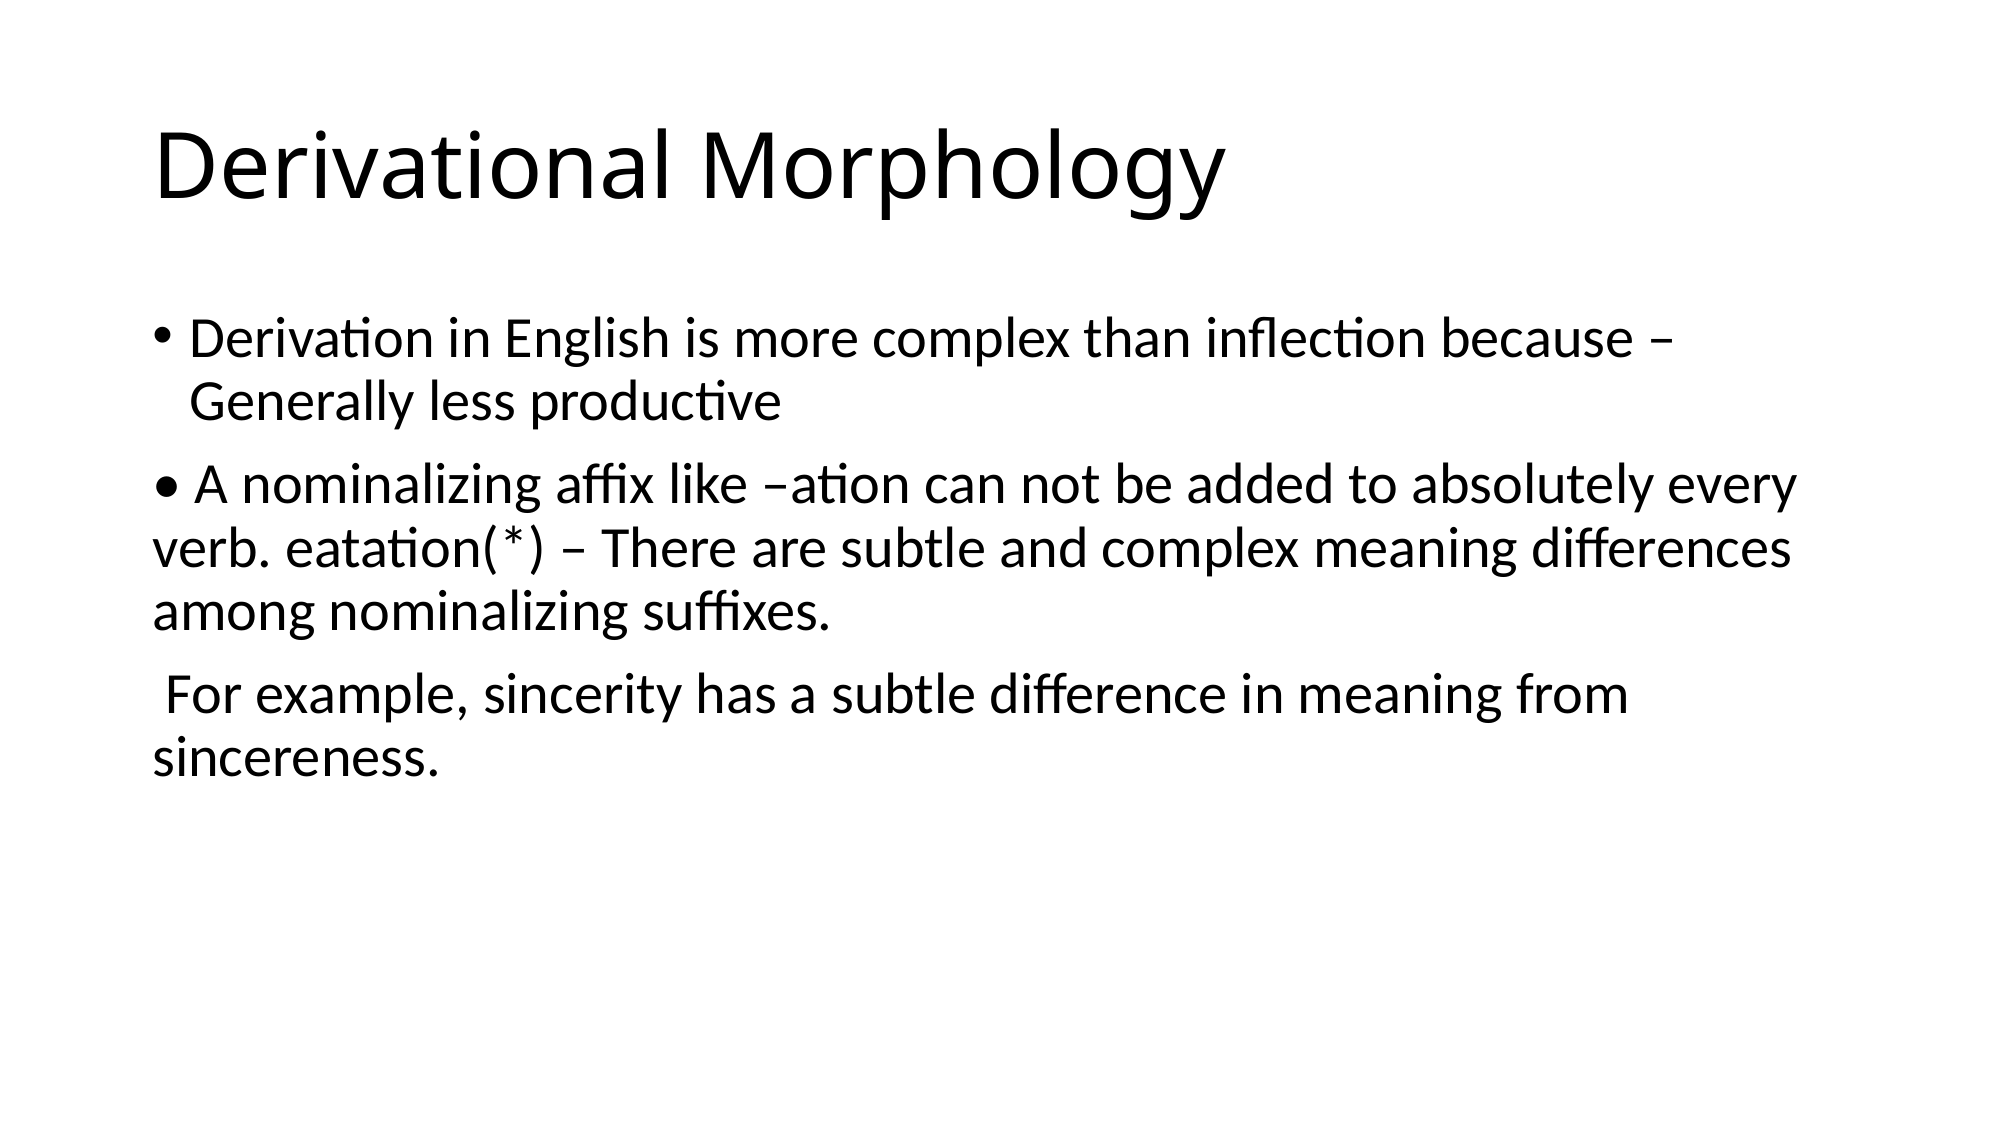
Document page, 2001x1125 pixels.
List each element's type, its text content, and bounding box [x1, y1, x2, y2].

list Derivation in English is more complex than inflection because – Generally less productive • A nominalizing affix like –ation can not be added to absolutely every verb. eatation(*) – There are subtle and complex meaning differences among nominalizing suffixes. For example, sincerity has a subtle difference in meaning from sincereness. [137, 299, 1863, 1014]
title Derivational Morphology [137, 59, 1863, 278]
